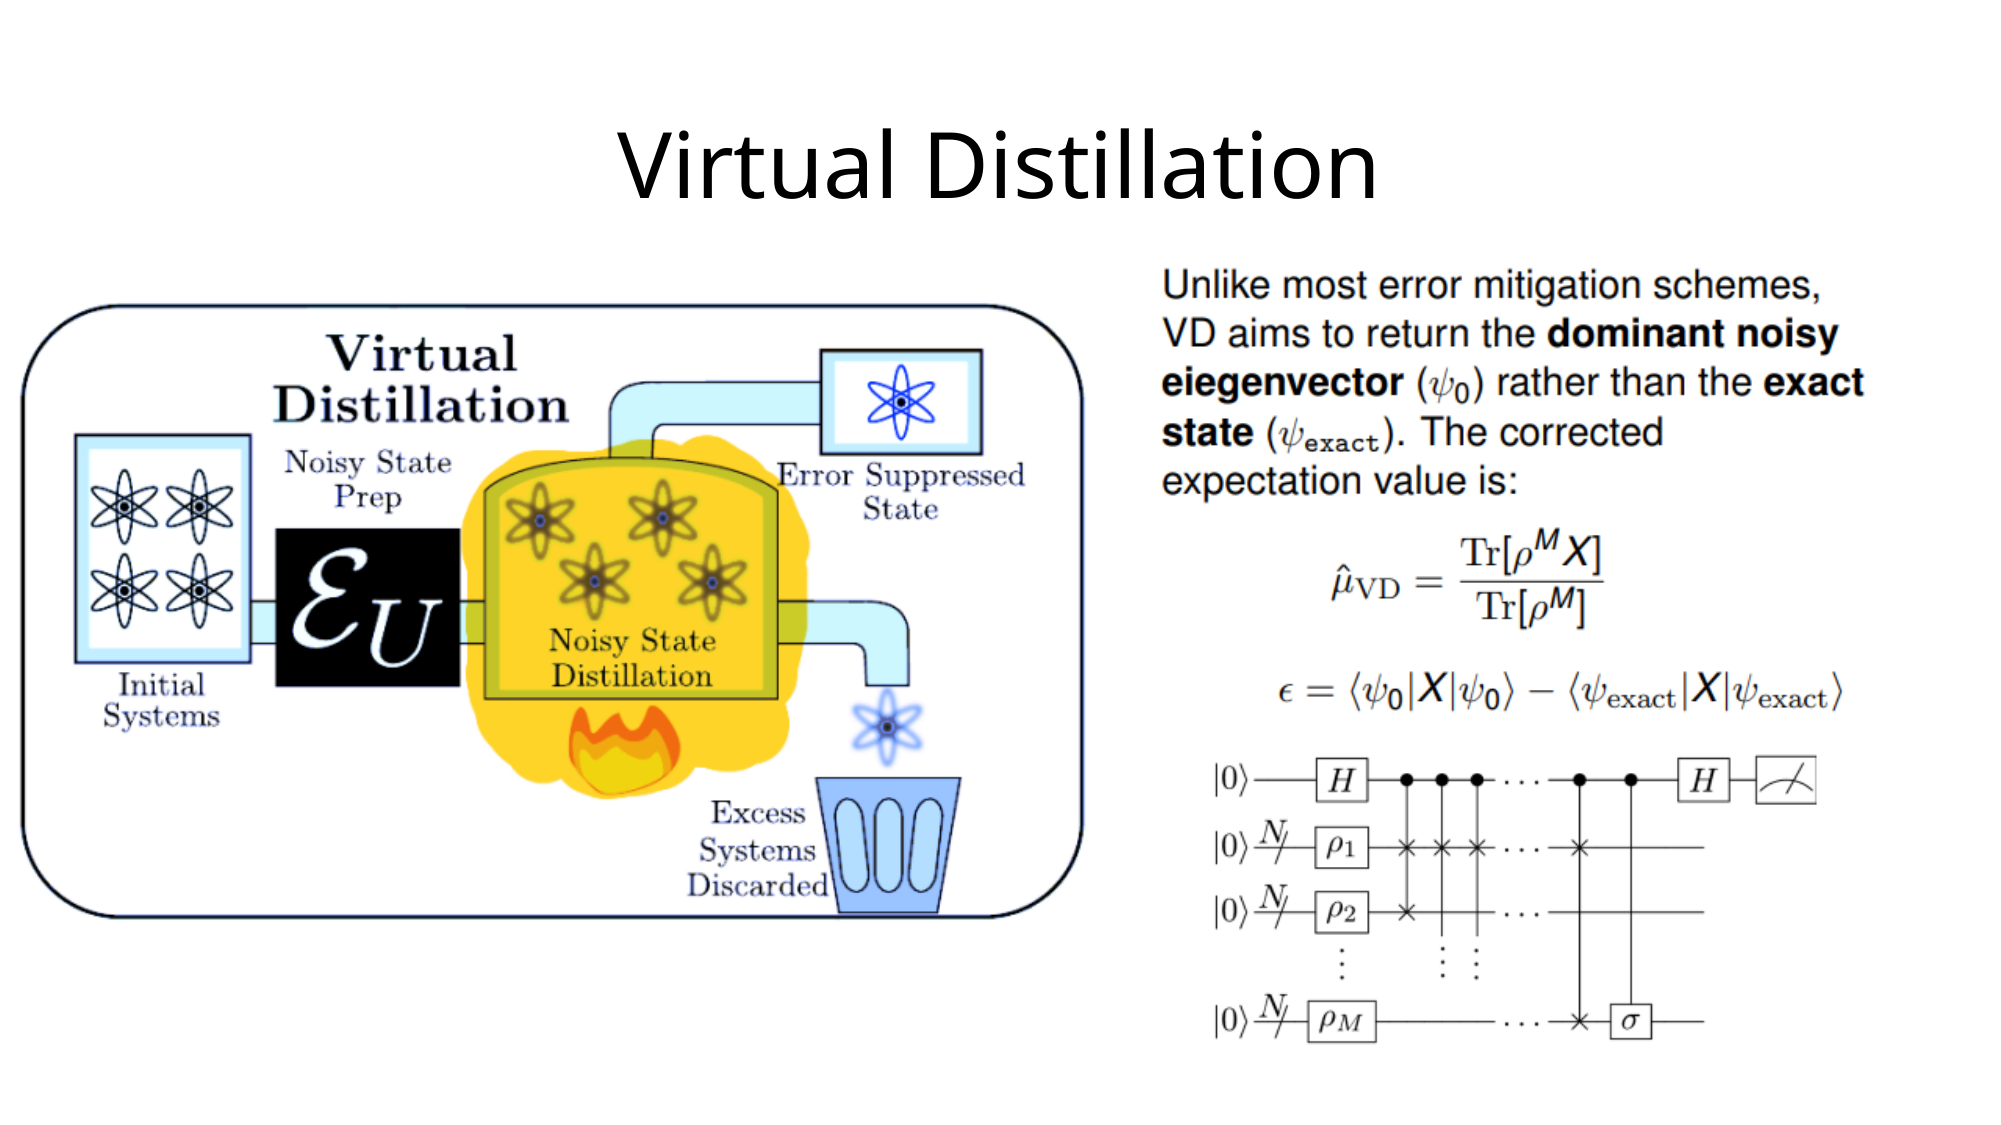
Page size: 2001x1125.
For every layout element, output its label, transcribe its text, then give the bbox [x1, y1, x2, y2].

picture [1152, 258, 1885, 1054]
picture [0, 276, 1112, 930]
title Virtual Distillation [137, 59, 1863, 278]
